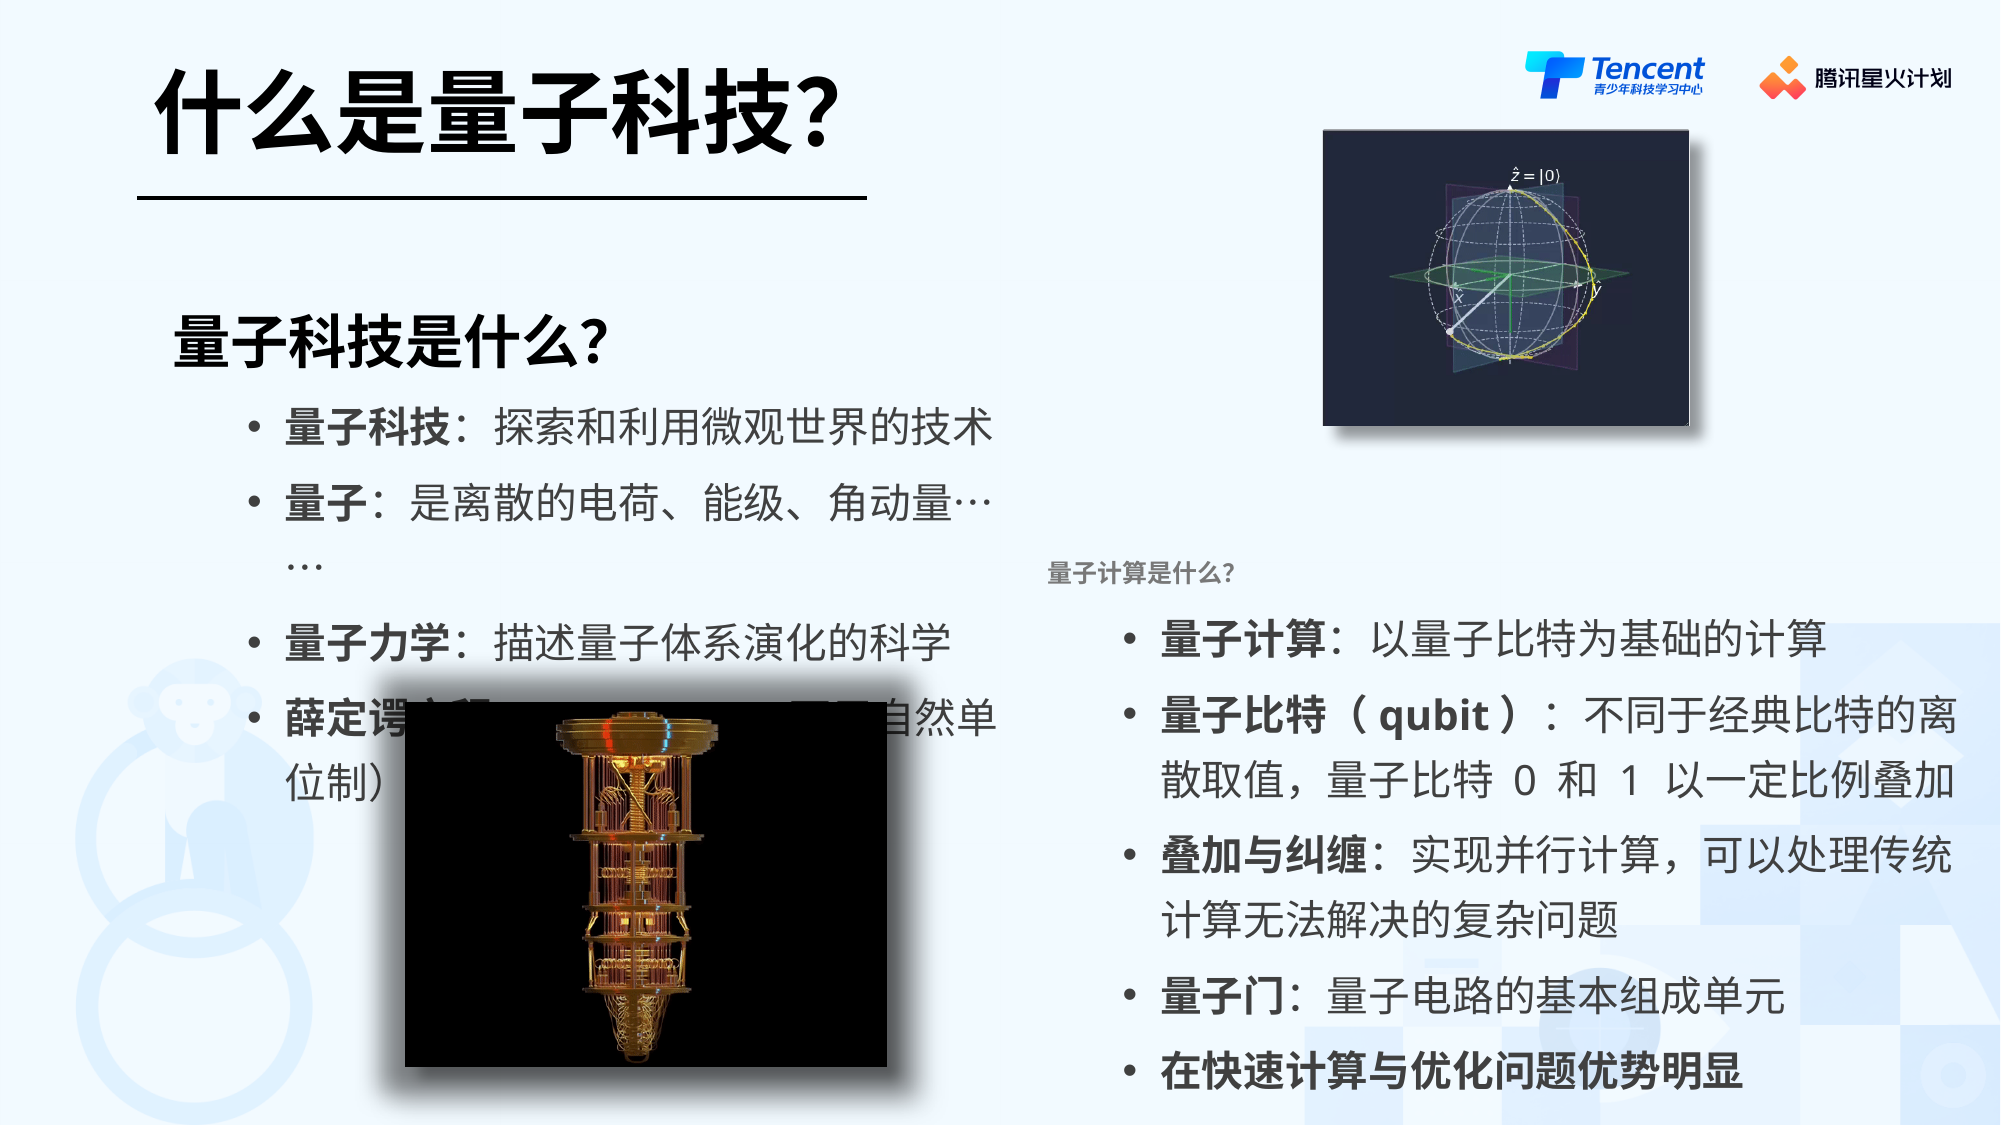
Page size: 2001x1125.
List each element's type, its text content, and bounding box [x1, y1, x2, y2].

title 什么是量子科技？ [137, 59, 1863, 278]
picture [0, 0, 2001, 1125]
list 量子科技是什么？ 量子科技：探索和利用微观世界的技术 量子：是离散的电荷、能级、角动量…… 量子力学：描述量子体系演化的科学 薛定谔方程： (可用自然单位制） [137, 277, 1043, 992]
picture [518, 606, 774, 690]
list 量子计算是什么？ 量子计算：以量子比特为基础的计算 量子比特（qubit）：不同于经典比特的离散取值，量子比特 0 和 1 以一定比例叠加 叠加与纠缠：实现并行计算，可以处理传统计算无法解决的复杂问题 量子门：量子电路的基本组成单元 在快速计算与优化问题优势明显 [1012, 464, 2000, 1125]
